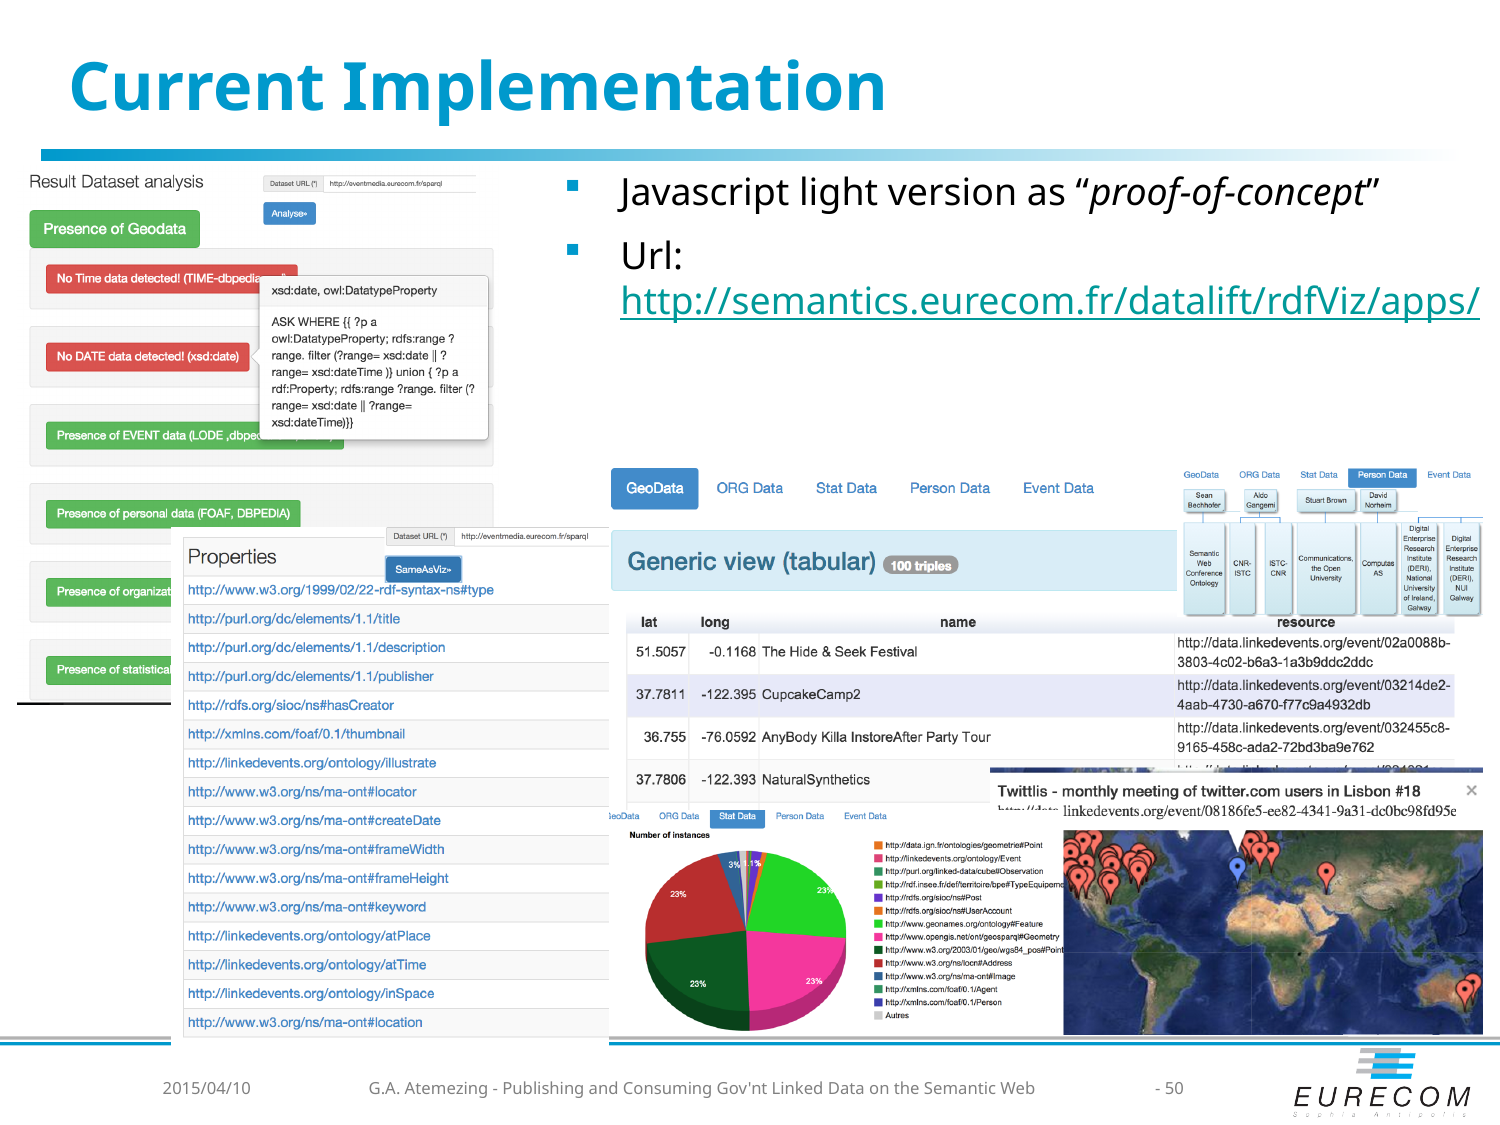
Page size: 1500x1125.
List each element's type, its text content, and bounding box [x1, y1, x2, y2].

footer G.A. Atemezing - Publishing and Consuming Gov'nt Linked Data on the Semantic Web [336, 1070, 1069, 1107]
title Current Implementation [52, 30, 1460, 138]
picture [1293, 1048, 1477, 1118]
list Javascript light version as “proof-of-concept” Url: http://semantics.eurecom.fr/datalift/rdfViz/apps/ [548, 160, 1500, 315]
picture [17, 165, 1483, 1048]
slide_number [147, 1070, 325, 1103]
slide_number - 50 [1080, 1070, 1200, 1103]
